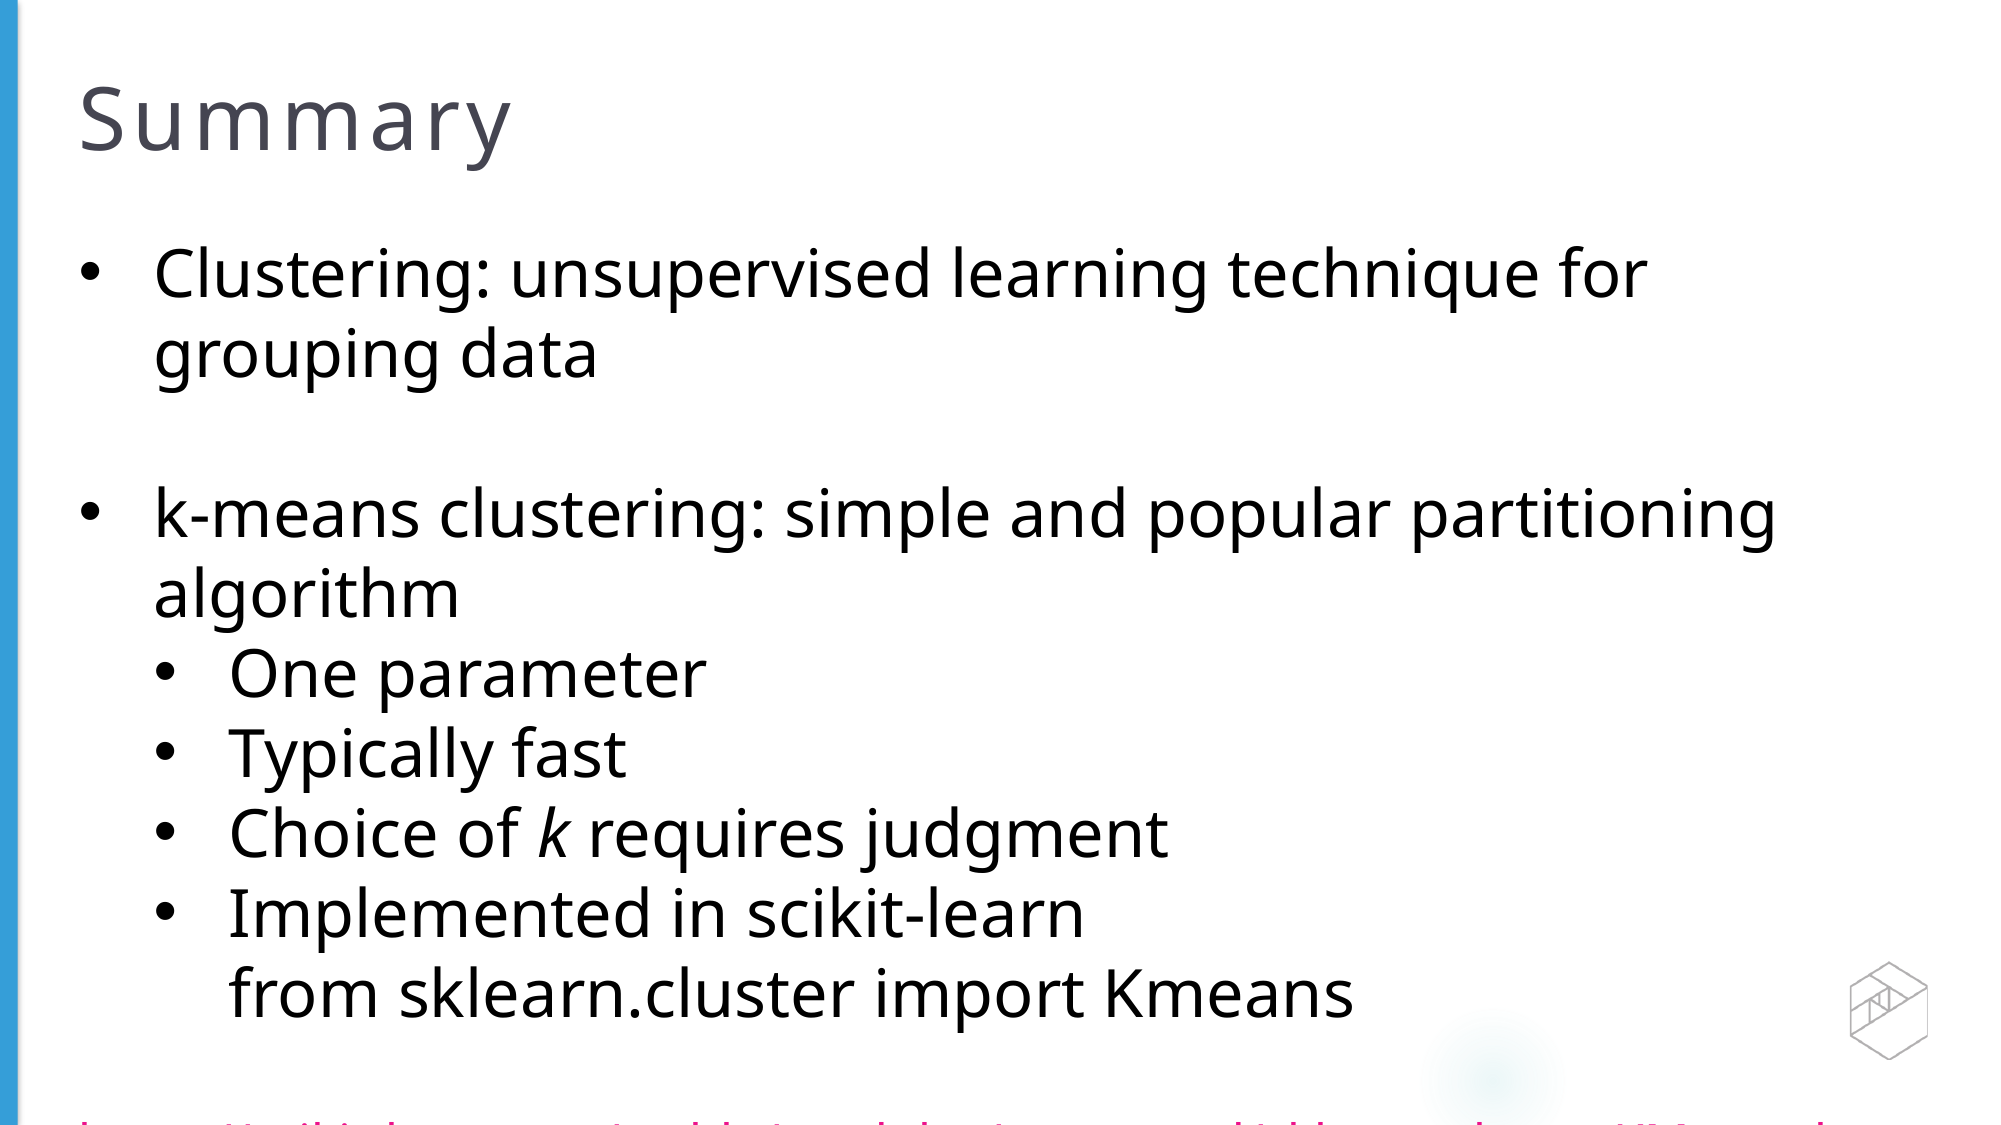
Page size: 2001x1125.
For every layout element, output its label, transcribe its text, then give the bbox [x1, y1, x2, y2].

text_box Clustering: unsupervised learning technique for grouping data k-means clustering: simple and popular partitioning algorithm One parameter Typically fast Choice of k requires judgment Implemented in scikit-learn from sklearn.cluster import Kmeans https://scikit-learn.org/stable/modules/generated/sklearn.cluster.KMeans.html [63, 223, 1938, 1125]
title Summary [63, 55, 1938, 218]
